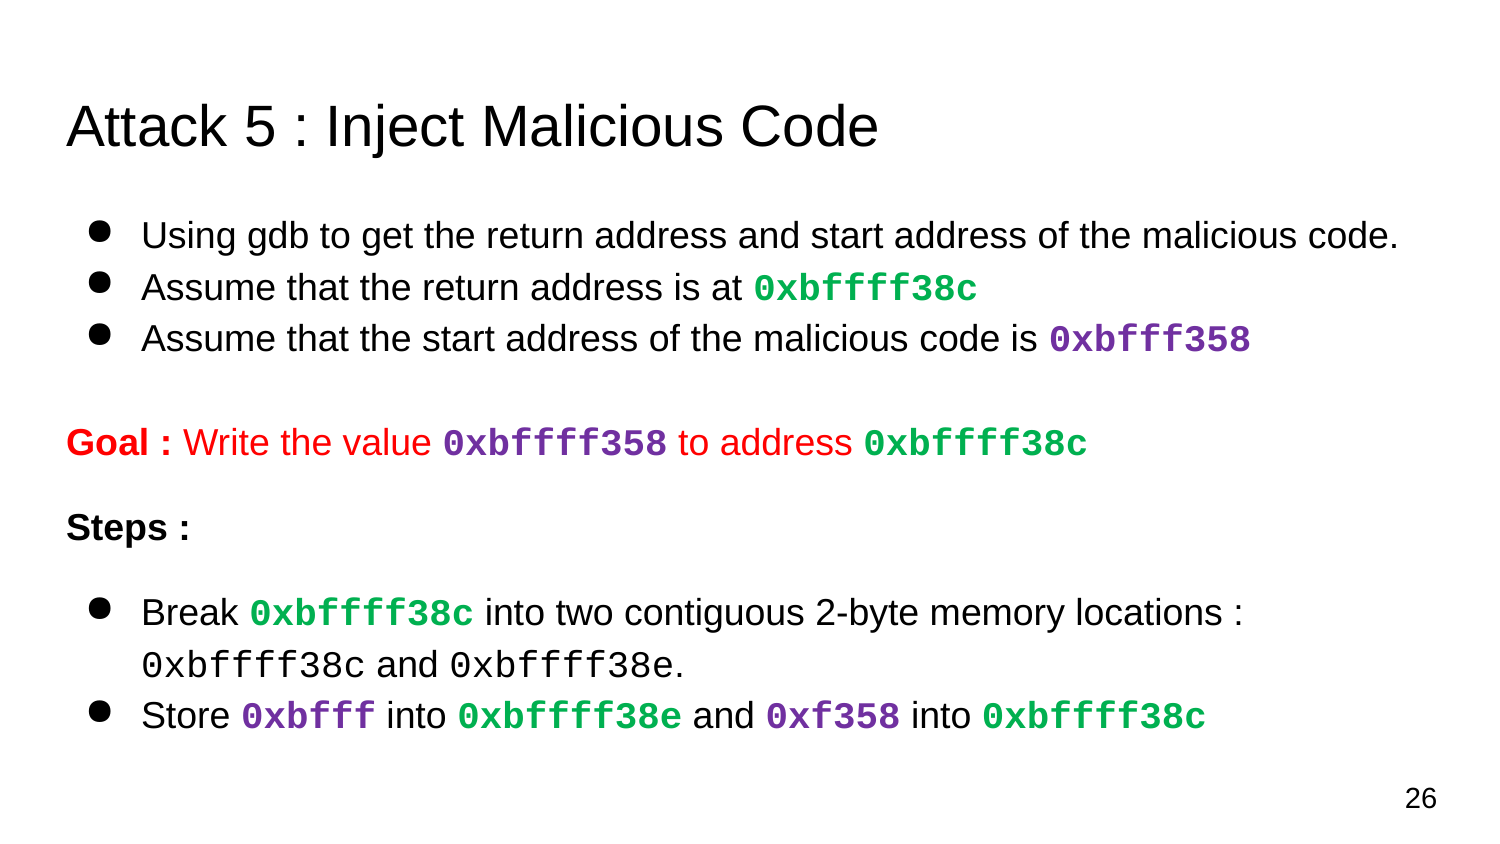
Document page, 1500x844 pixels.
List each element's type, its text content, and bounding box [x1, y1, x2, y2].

slide_number 26 [1389, 764, 1480, 830]
title Attack 5 : Inject Malicious Code [51, 72, 1449, 167]
list Using gdb to get the return address and start address of the malicious code. Assume that the return address is at 0xbffff38c Assume that the start address of the malicious code is 0xbfff358 Goal : Write the value 0xbffff358 to address 0xbffff38c Steps : Break 0xbffff38c into two contiguous 2-byte memory locations : 0xbffff38c and 0xbffff38e. Store 0xbfff into 0xbffff38e and 0xf358 into 0xbffff38c [51, 189, 1449, 750]
